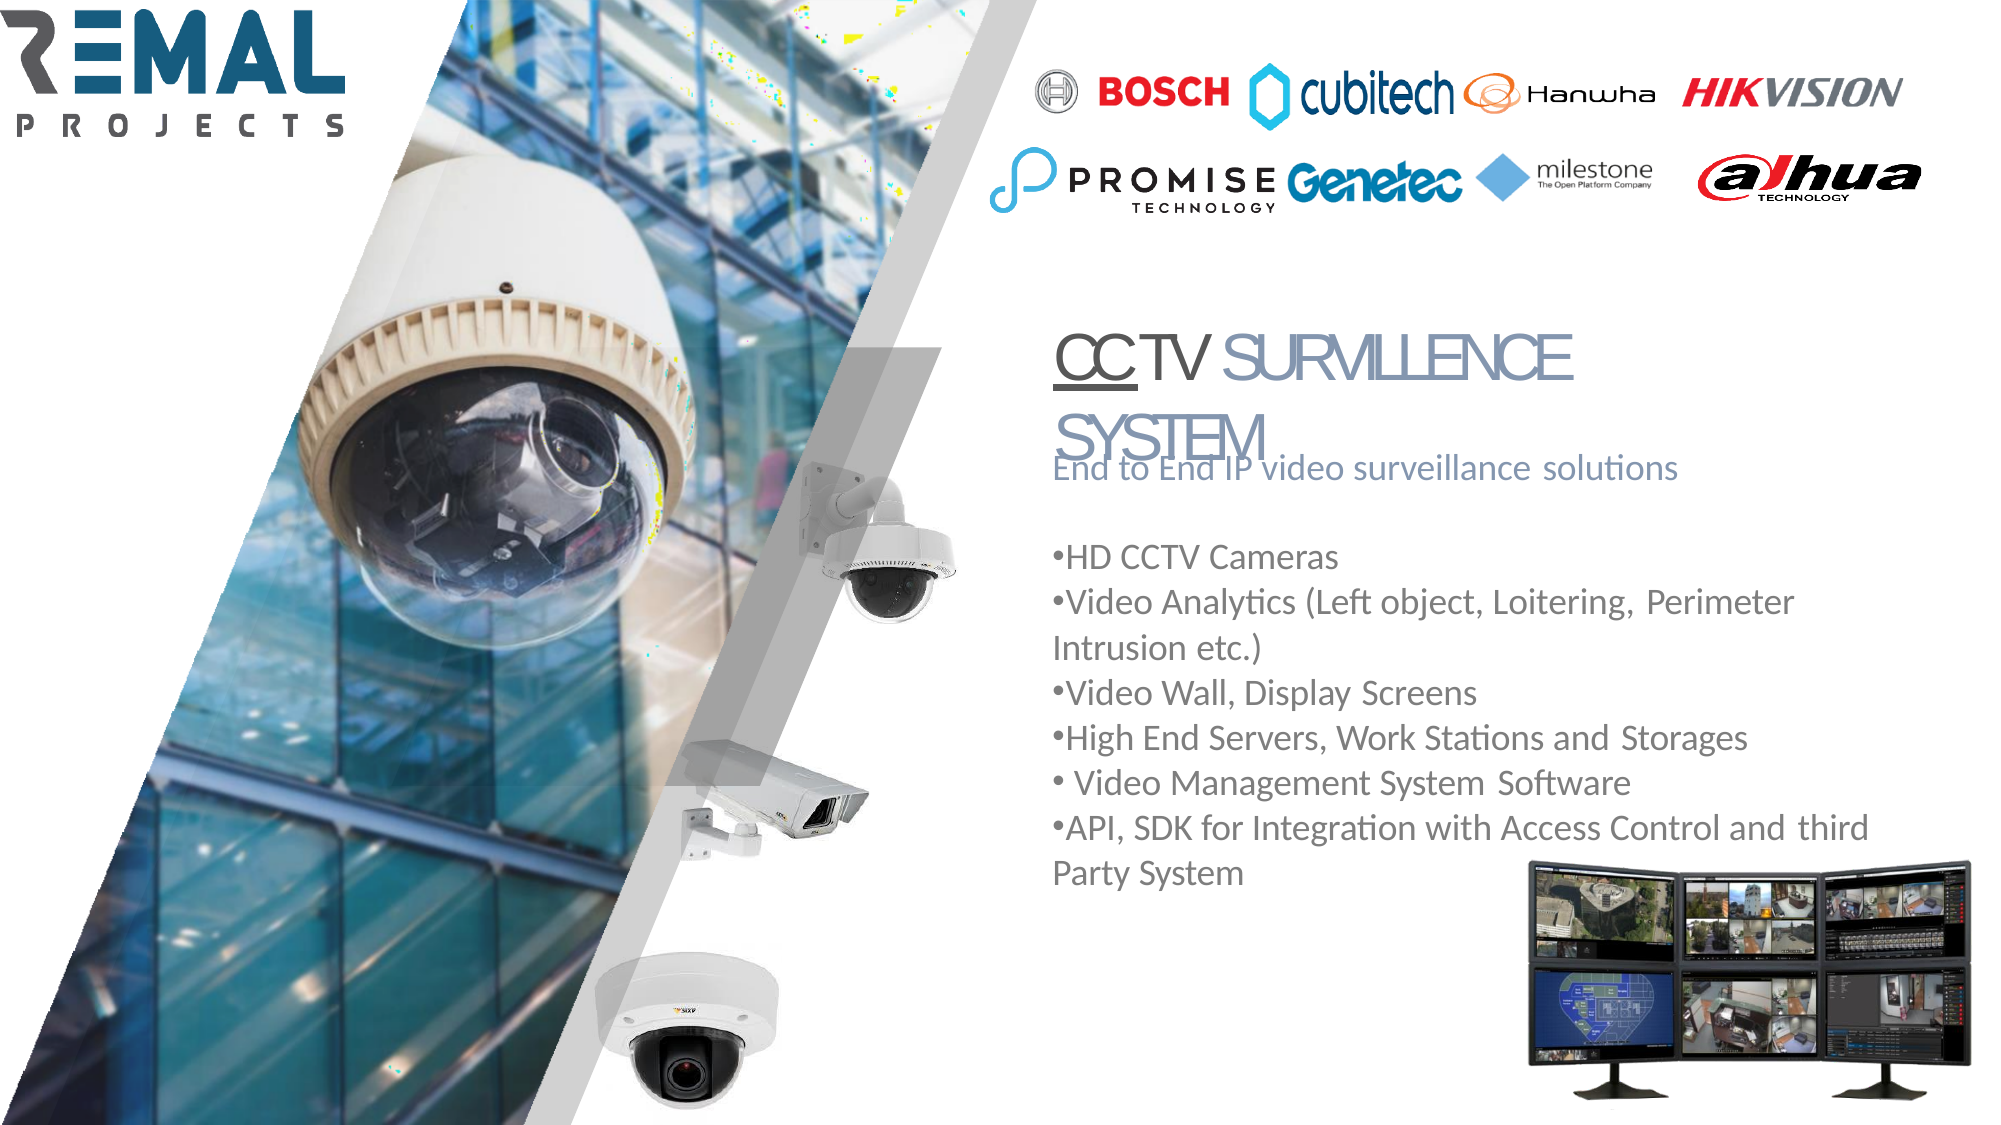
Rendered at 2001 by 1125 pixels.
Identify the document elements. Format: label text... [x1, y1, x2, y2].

text_box [1527, 859, 1972, 1110]
text_box [1463, 73, 1655, 114]
text_box [1681, 77, 1904, 107]
list End to End IP video surveillance solutions HD CCTV Cameras Video Analytics (Left object, Loitering, Perimeter Intrusion etc.) Video Wall, Display Screens High End Servers, Work Stations and Storages Video Management System Software API, SDK for Integration with Access Control and third Party System [1458, 441, 1879, 1081]
text_box [1458, 160, 1463, 204]
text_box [0, 0, 1454, 1125]
title CCTV SURVILLENCE SYSTEM [1458, 311, 1771, 441]
text_box [1474, 152, 1653, 202]
text_box [1697, 154, 1922, 201]
